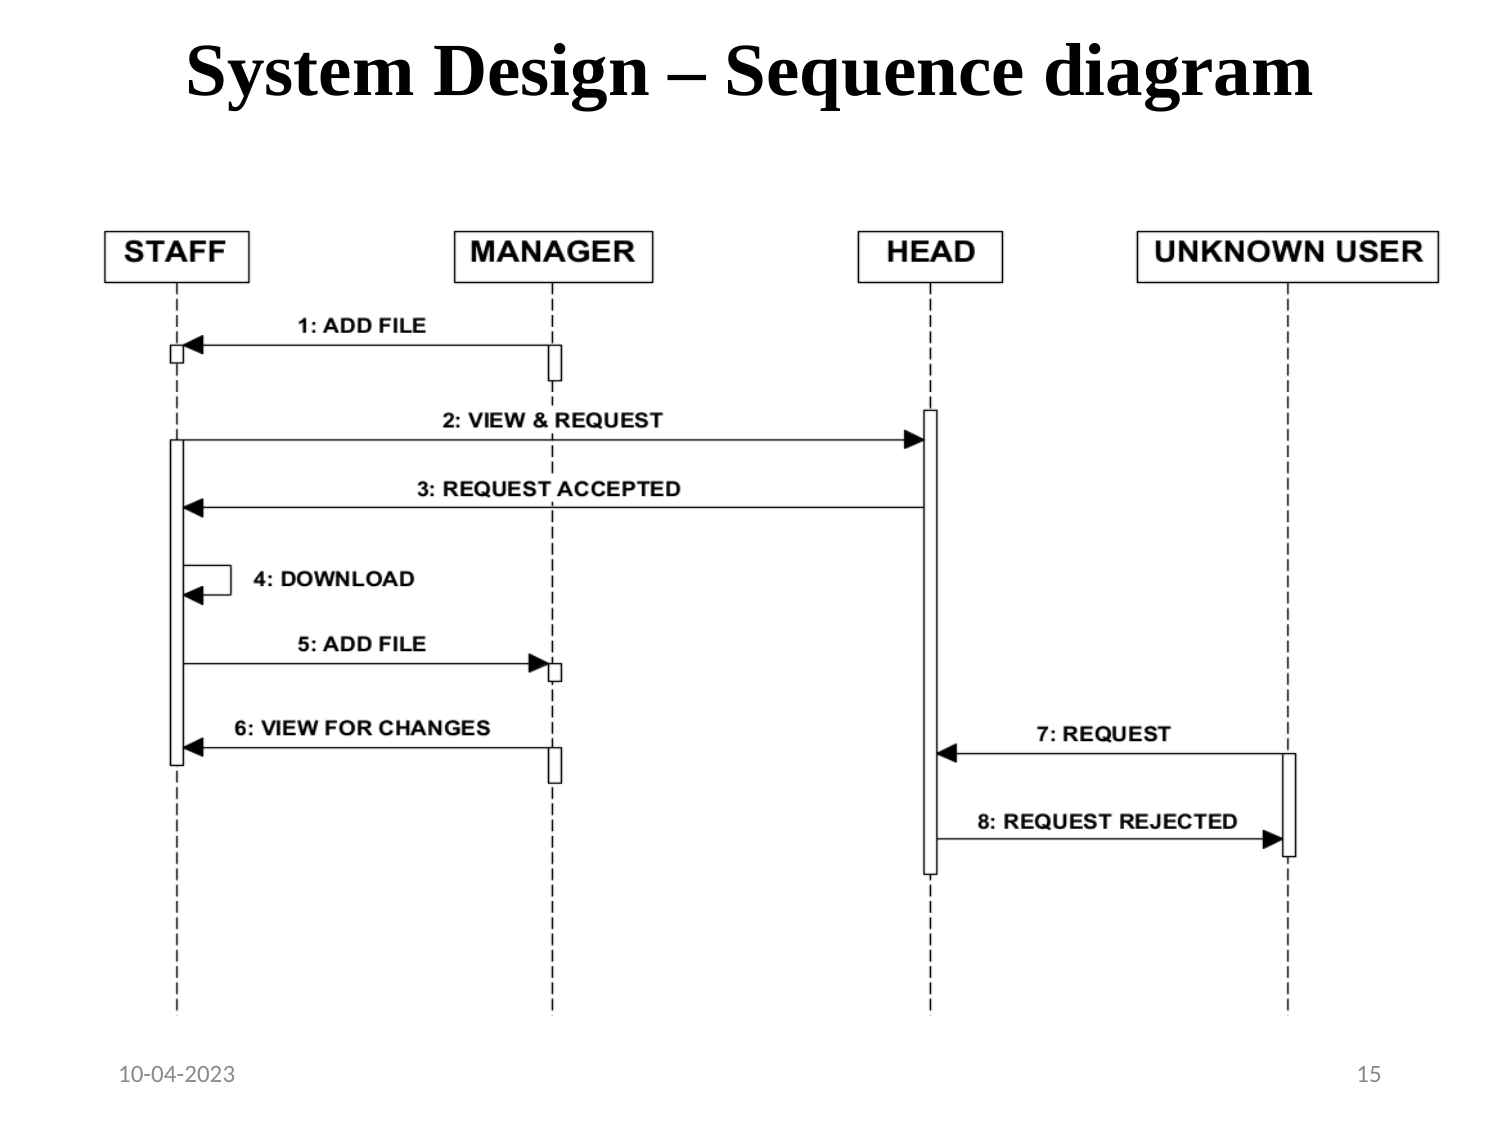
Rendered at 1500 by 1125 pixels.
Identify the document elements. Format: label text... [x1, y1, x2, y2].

picture [53, 179, 1470, 1023]
title System Design – Sequence diagram [103, 27, 1397, 115]
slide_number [103, 1042, 441, 1103]
slide_number 15 [1059, 1042, 1397, 1103]
